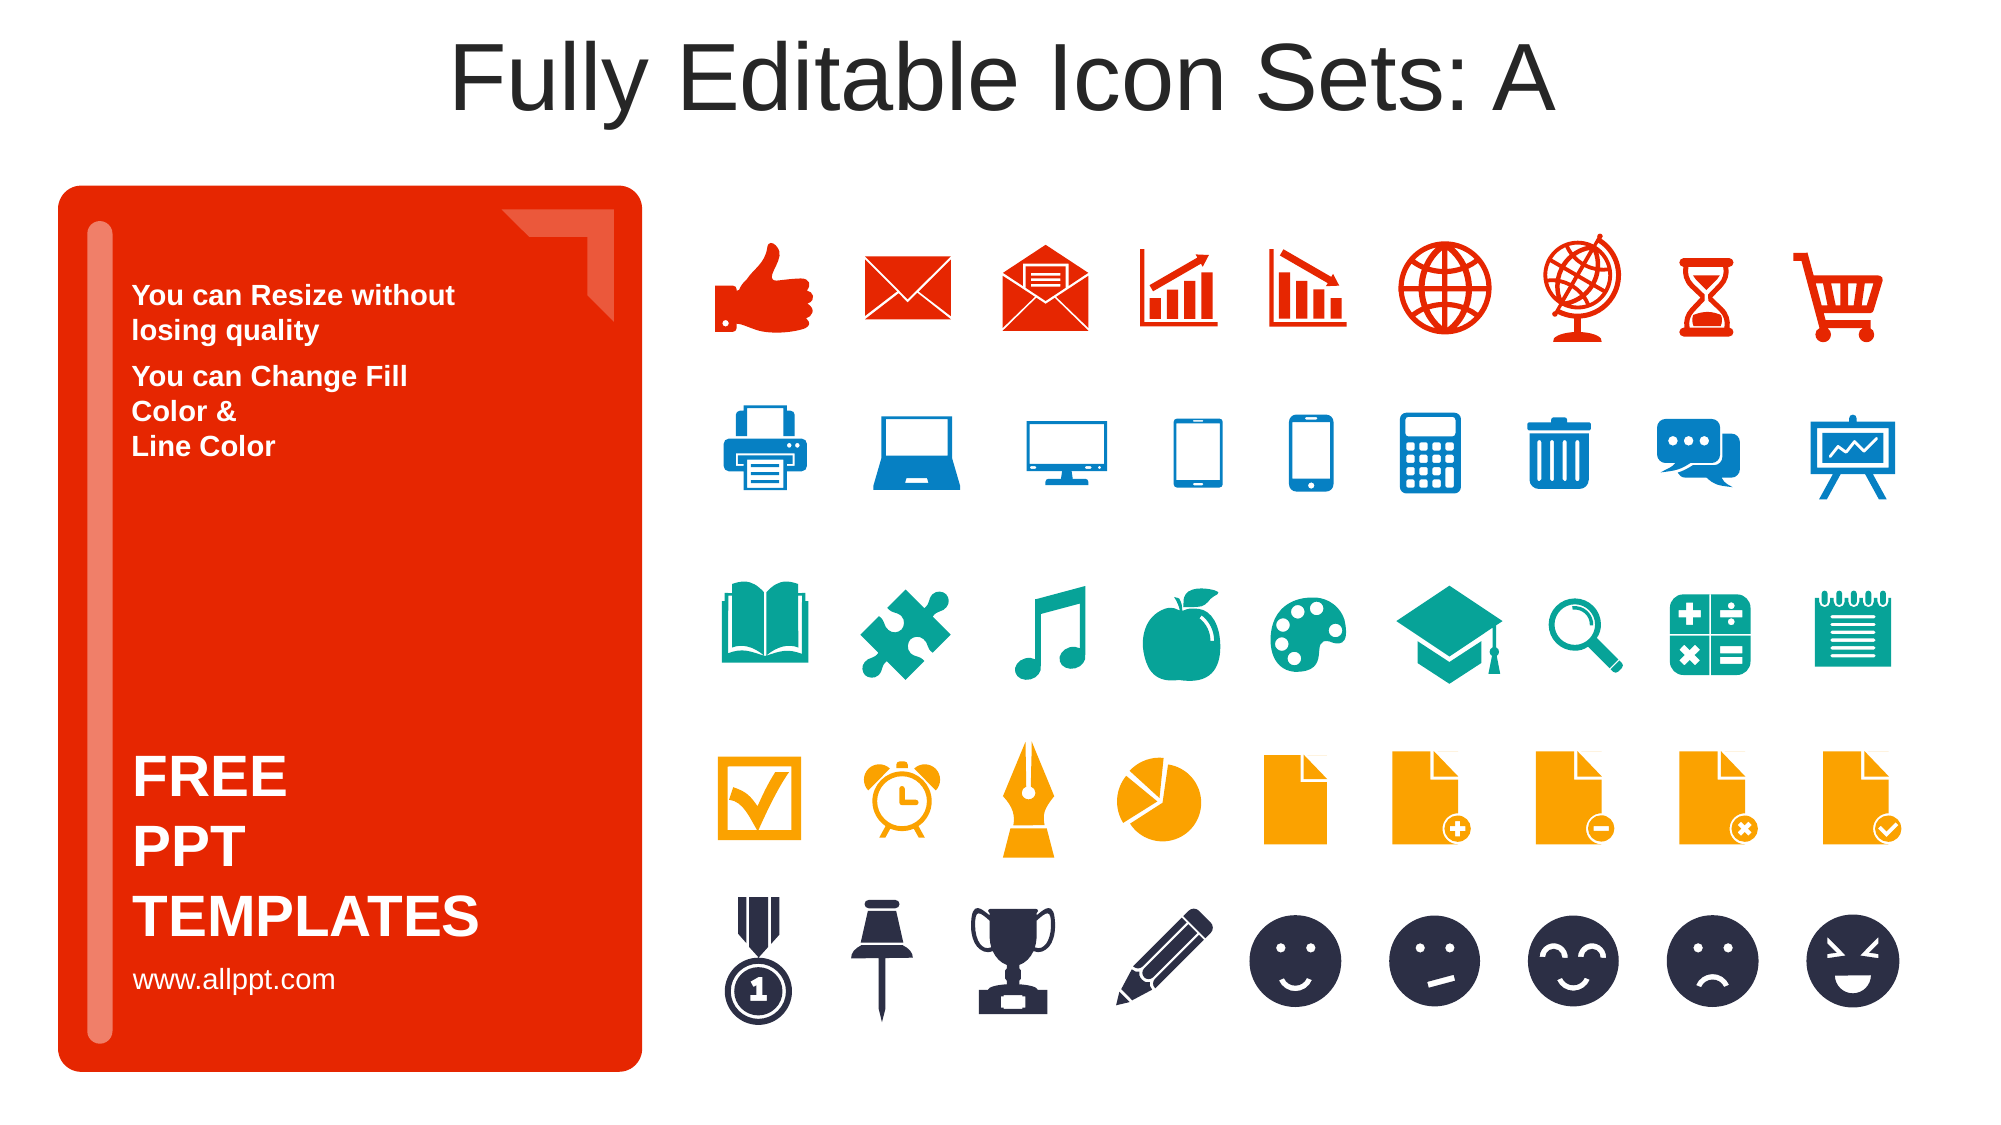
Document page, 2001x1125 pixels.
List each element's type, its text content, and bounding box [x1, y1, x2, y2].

text_box [1025, 420, 1109, 487]
text_box [1114, 907, 1214, 1007]
text_box [970, 906, 1057, 1016]
text_box [720, 580, 810, 664]
text_box [1394, 584, 1505, 686]
text_box [1388, 914, 1482, 1008]
text_box [1526, 416, 1592, 490]
text_box [714, 241, 815, 334]
text_box [1526, 914, 1620, 1008]
text_box [1534, 748, 1616, 846]
text_box [872, 415, 962, 491]
text_box [1792, 251, 1884, 344]
text_box [1278, 247, 1341, 320]
text_box [1397, 240, 1493, 336]
text_box [1821, 748, 1903, 846]
text_box [1000, 741, 1057, 859]
text_box [1391, 748, 1472, 846]
text_box [1014, 584, 1087, 681]
text_box [1542, 232, 1623, 343]
text_box [1263, 752, 1330, 845]
text_box [862, 760, 942, 839]
text_box [862, 255, 954, 321]
text_box [1287, 413, 1335, 493]
text_box [722, 404, 809, 492]
text_box [1668, 593, 1752, 677]
text_box [849, 898, 915, 1023]
text_box [723, 896, 794, 1026]
text_box [1269, 596, 1348, 673]
text_box [1813, 589, 1893, 668]
text_box [1678, 256, 1735, 338]
text_box [1248, 914, 1343, 1009]
text_box [858, 588, 953, 682]
text_box [1141, 587, 1222, 682]
text_box [1656, 417, 1741, 489]
list Fully Editable Icon Sets: A [53, 20, 1952, 140]
text_box [1172, 417, 1224, 489]
text_box [1809, 413, 1897, 501]
text_box [1139, 248, 1219, 327]
text_box [1665, 914, 1760, 1009]
text_box [717, 756, 802, 841]
text_box [1805, 913, 1901, 1009]
text_box [1398, 411, 1462, 495]
text_box [1547, 597, 1625, 674]
text_box [1000, 243, 1091, 332]
text_box [1678, 748, 1759, 846]
text_box [1116, 756, 1203, 843]
text_box [1268, 248, 1348, 328]
